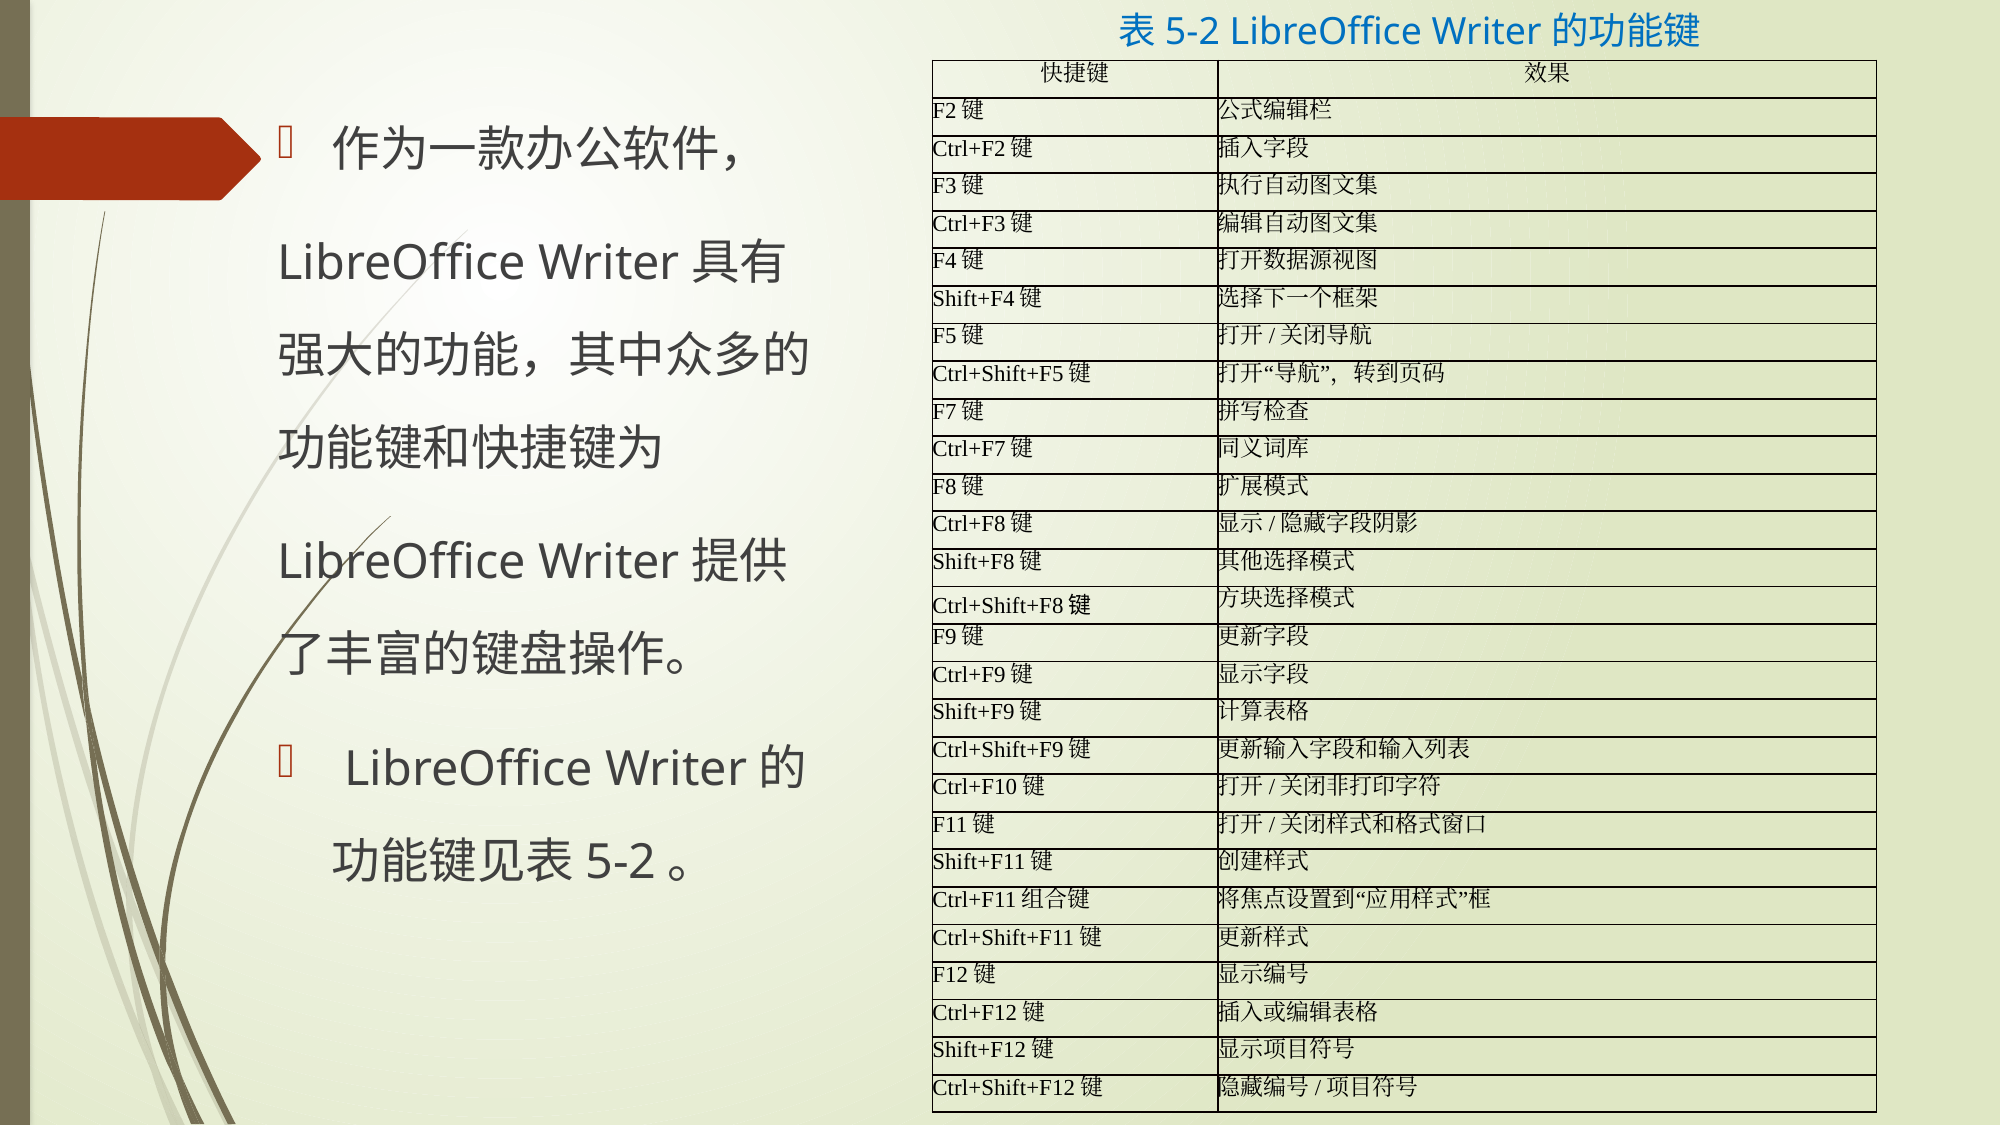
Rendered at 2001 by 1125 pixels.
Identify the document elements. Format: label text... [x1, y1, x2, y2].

table_cell 公式编辑栏 [1219, 99, 1876, 135]
table_cell Ctrl+F3键 [933, 212, 1217, 247]
table_cell 显示编号 [1219, 963, 1876, 999]
table_cell Ctrl+Shift+F5键 [933, 362, 1217, 398]
table_cell Ctrl+F12键 [933, 1000, 1217, 1036]
table_cell 拼写检查 [1219, 400, 1876, 435]
table_cell 更新字段 [1219, 625, 1876, 661]
table_cell Shift+F8键 [933, 550, 1217, 586]
table_header 效果 [1219, 61, 1876, 97]
table_cell 更新输入字段和输入列表 [1219, 738, 1876, 773]
table_cell F8键 [933, 475, 1217, 510]
table_cell Shift+F9键 [933, 700, 1217, 736]
table_cell 打开数据源视图 [1219, 249, 1876, 285]
table_cell 其他选择模式 [1219, 550, 1876, 586]
table_cell F7键 [933, 400, 1217, 435]
table_cell F3键 [933, 174, 1217, 210]
table_cell Shift+F11键 [933, 850, 1217, 886]
table_cell 将焦点设置到“应用样式”框 [1219, 888, 1876, 924]
table_cell 隐藏编号/项目符号 [1219, 1076, 1876, 1111]
table_cell 执行自动图文集 [1219, 174, 1876, 210]
table_cell 插入或编辑表格 [1219, 1000, 1876, 1036]
table_cell Ctrl+F2键 [933, 137, 1217, 172]
text_box 表5-2 LibreOffice Writer的功能键 [1103, 0, 1716, 60]
table_cell Ctrl+F8键 [933, 512, 1217, 548]
table_cell 更新样式 [1219, 925, 1876, 961]
table_cell F12键 [933, 963, 1217, 999]
table_cell 扩展模式 [1219, 475, 1876, 510]
table_cell 打开/关闭导航 [1219, 324, 1876, 360]
table_cell 显示字段 [1219, 662, 1876, 698]
table_cell 打开/关闭样式和格式窗口 [1219, 813, 1876, 848]
table_cell 显示项目符号 [1219, 1038, 1876, 1074]
table_cell Ctrl+F7键 [933, 437, 1217, 473]
table_cell 插入字段 [1219, 137, 1876, 172]
table_cell 同义词库 [1219, 437, 1876, 473]
table_cell 选择下一个框架 [1219, 287, 1876, 323]
table_cell F4键 [933, 249, 1217, 285]
table_cell Ctrl+Shift+F11键 [933, 925, 1217, 961]
table_cell 编辑自动图文集 [1219, 212, 1876, 247]
table_cell F11键 [933, 813, 1217, 848]
table_cell 创建样式 [1219, 850, 1876, 886]
table_cell Ctrl+Shift+F12键 [933, 1076, 1217, 1111]
table_cell 显示/隐藏字段阴影 [1219, 512, 1876, 548]
table_cell Shift+F12键 [933, 1038, 1217, 1074]
table_cell Ctrl+Shift+F9键 [933, 738, 1217, 773]
table_cell 打开“导航”，转到页码 [1219, 362, 1876, 398]
table_cell Ctrl+F9键 [933, 662, 1217, 698]
table_header 快捷键 [933, 61, 1217, 97]
table_cell Ctrl+F10键 [933, 775, 1217, 811]
table_cell Ctrl+Shift+F8键 [933, 587, 1217, 623]
table_cell 方块选择模式 [1219, 587, 1876, 623]
list 作为一款办公软件， LibreOffice Writer具有强大的功能，其中众多的功能键和快捷键为 LibreOffice Writer提供了丰富的键盘操作。 LibreOffice Writer的功能键见表5-2。 [262, 75, 845, 902]
table_cell F2键 [933, 99, 1217, 135]
table_cell 打开/关闭非打印字符 [1219, 775, 1876, 811]
table_cell F5键 [933, 324, 1217, 360]
table_cell 计算表格 [1219, 700, 1876, 736]
table_cell Shift+F4键 [933, 287, 1217, 323]
table_cell Ctrl+F11组合键 [933, 888, 1217, 924]
table_cell F9键 [933, 625, 1217, 661]
